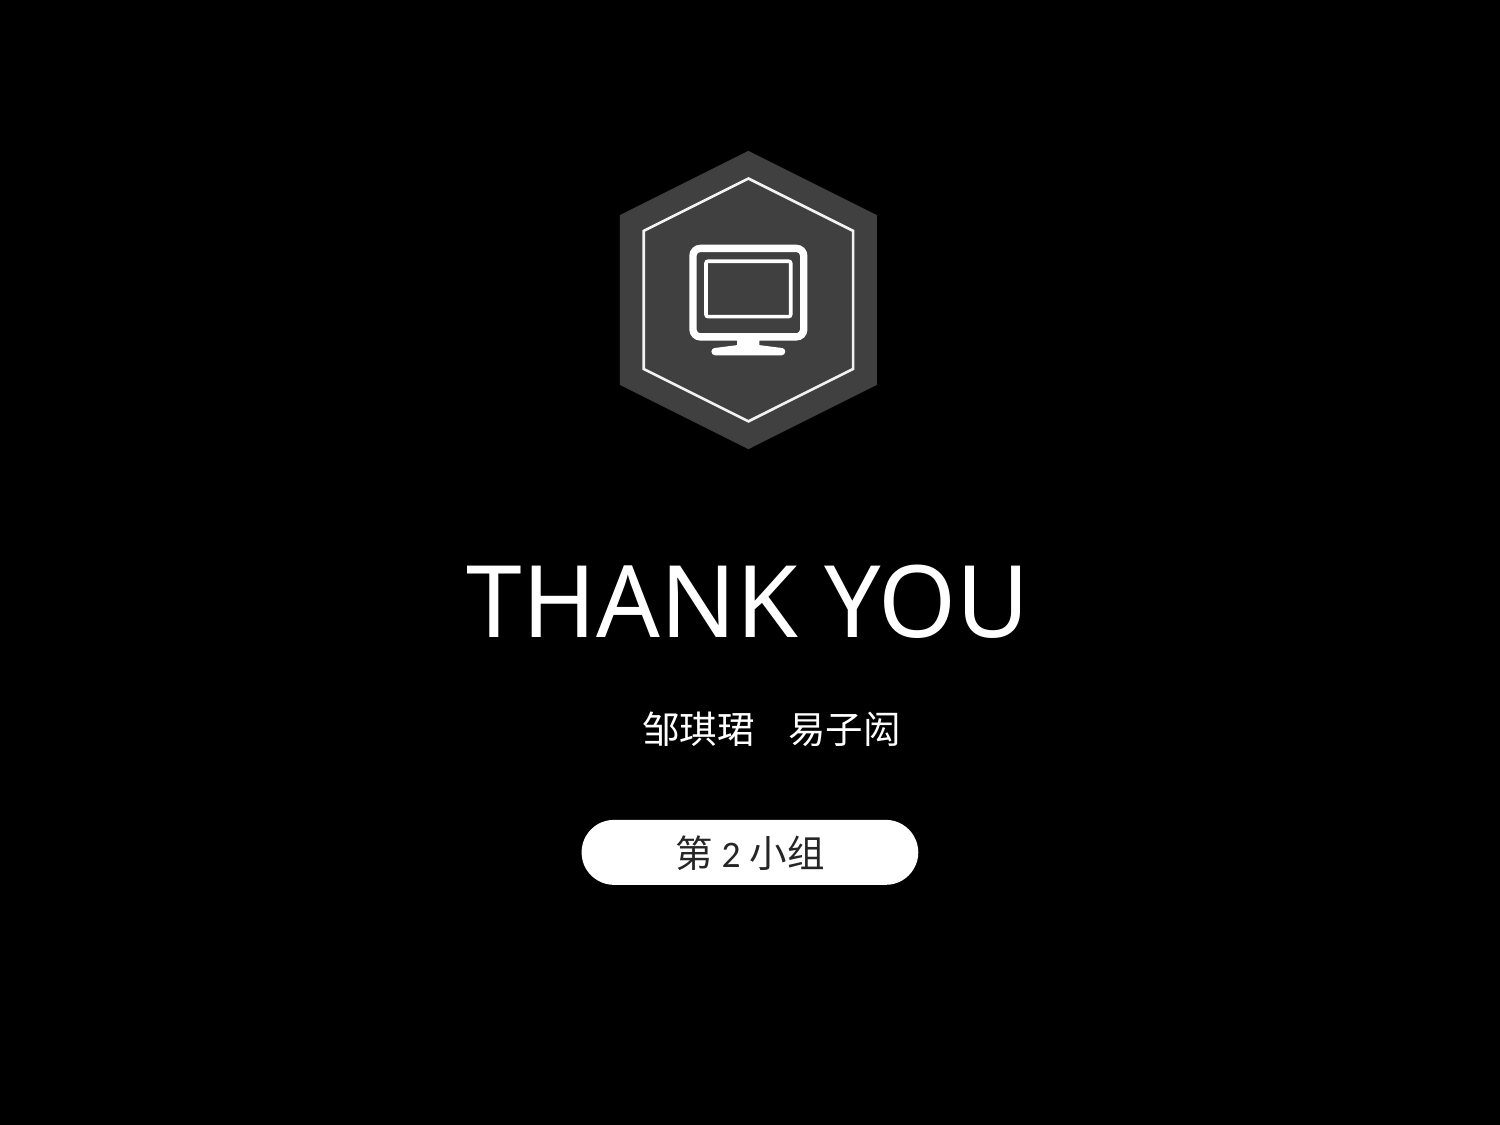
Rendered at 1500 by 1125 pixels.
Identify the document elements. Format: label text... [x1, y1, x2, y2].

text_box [689, 244, 808, 356]
text_box 邹琪珺 易子闳 [34, 685, 1466, 759]
text_box 第2小组 [581, 819, 919, 885]
text_box [643, 178, 854, 422]
text_box THANK YOU [452, 530, 1045, 665]
text_box [619, 150, 877, 450]
